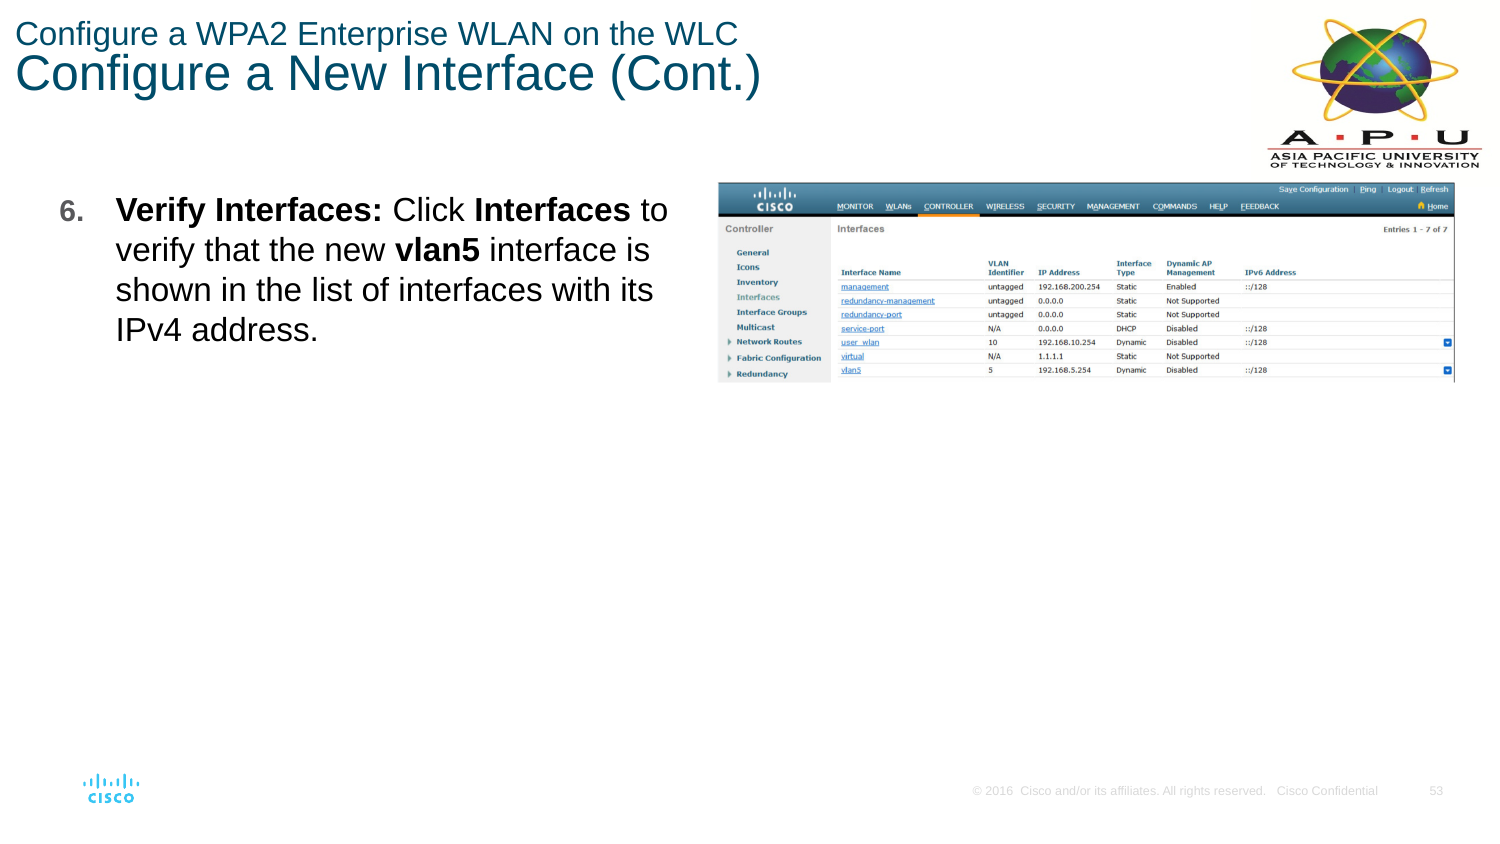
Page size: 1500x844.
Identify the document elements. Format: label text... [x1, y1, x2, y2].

title Configure a WPA2 Enterprise WLAN on the WLC Configure a New Interface (Cont.) [0, 0, 1369, 121]
picture [715, 0, 1500, 383]
list Verify Interfaces: Click Interfaces to verify that the new vlan5 interface is shown in the list of interfaces with its IPv4 address. [44, 180, 685, 507]
